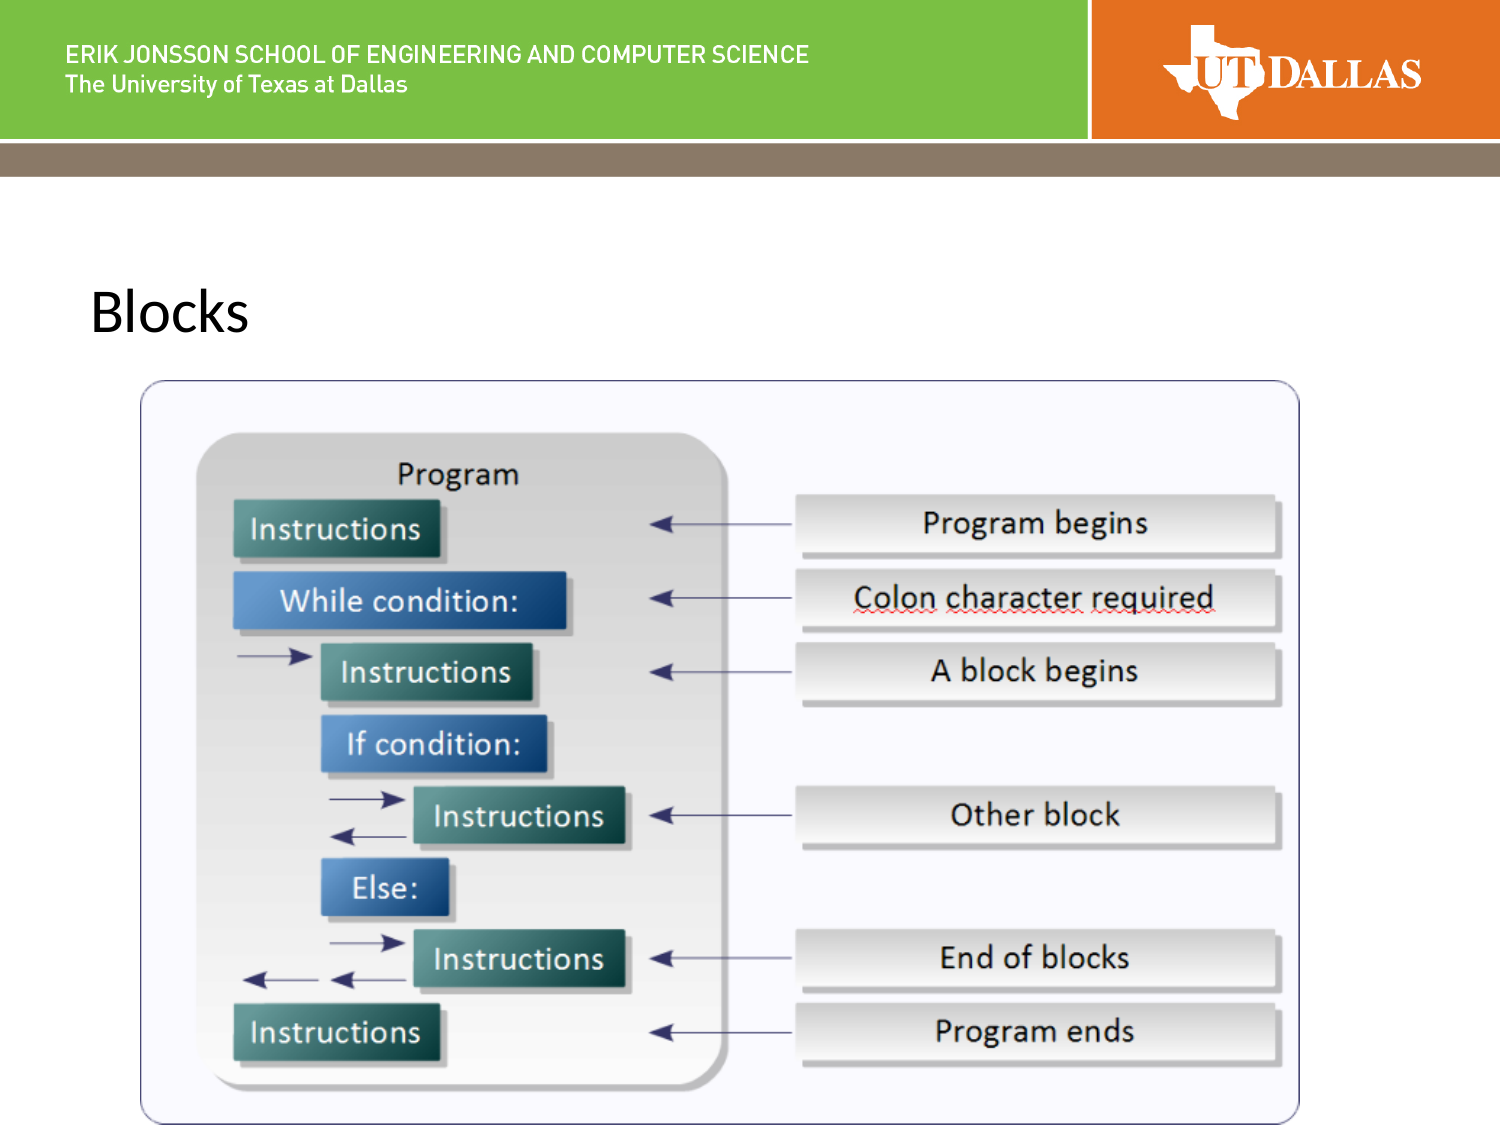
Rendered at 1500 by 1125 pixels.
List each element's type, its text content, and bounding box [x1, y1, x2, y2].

list Blocks [75, 262, 1425, 1125]
picture [0, 0, 1500, 1125]
picture [140, 380, 1300, 1125]
